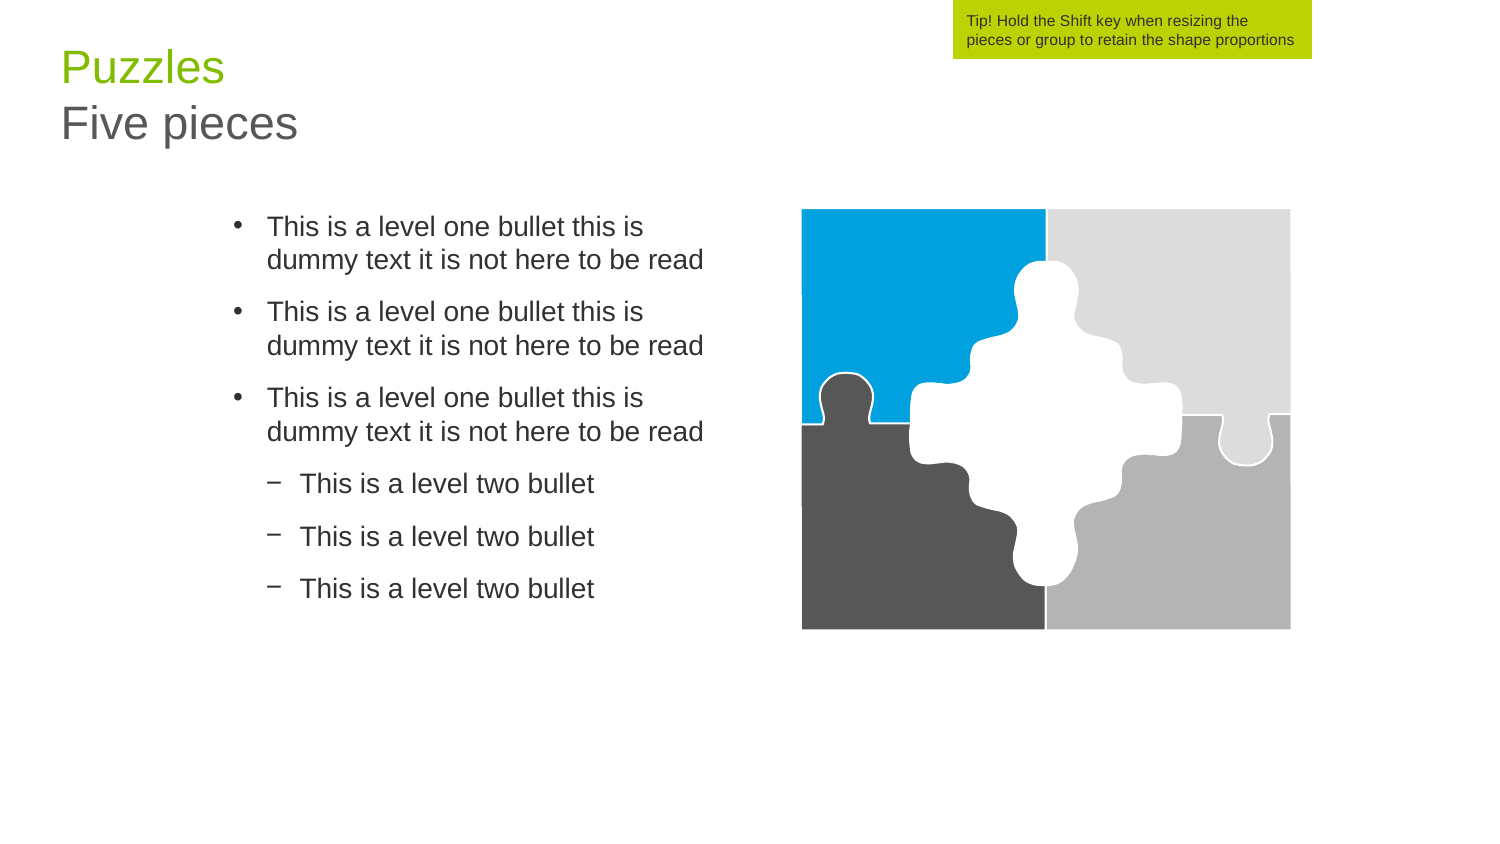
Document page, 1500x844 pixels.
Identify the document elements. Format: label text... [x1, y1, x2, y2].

title Puzzles Five pieces [60, 36, 1437, 95]
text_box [800, 207, 1292, 631]
text_box This is a level one bullet this is dummy text it is not here to be read This is a level one bullet this is dummy text it is not here to be read This is a level one bullet this is dummy text it is not here to be read This is a level two bullet This is a level two bullet This is a level two bullet [233, 208, 743, 767]
text_box Tip! Hold the Shift key when resizing the pieces or group to retain the shape proportions [951, 0, 1313, 61]
